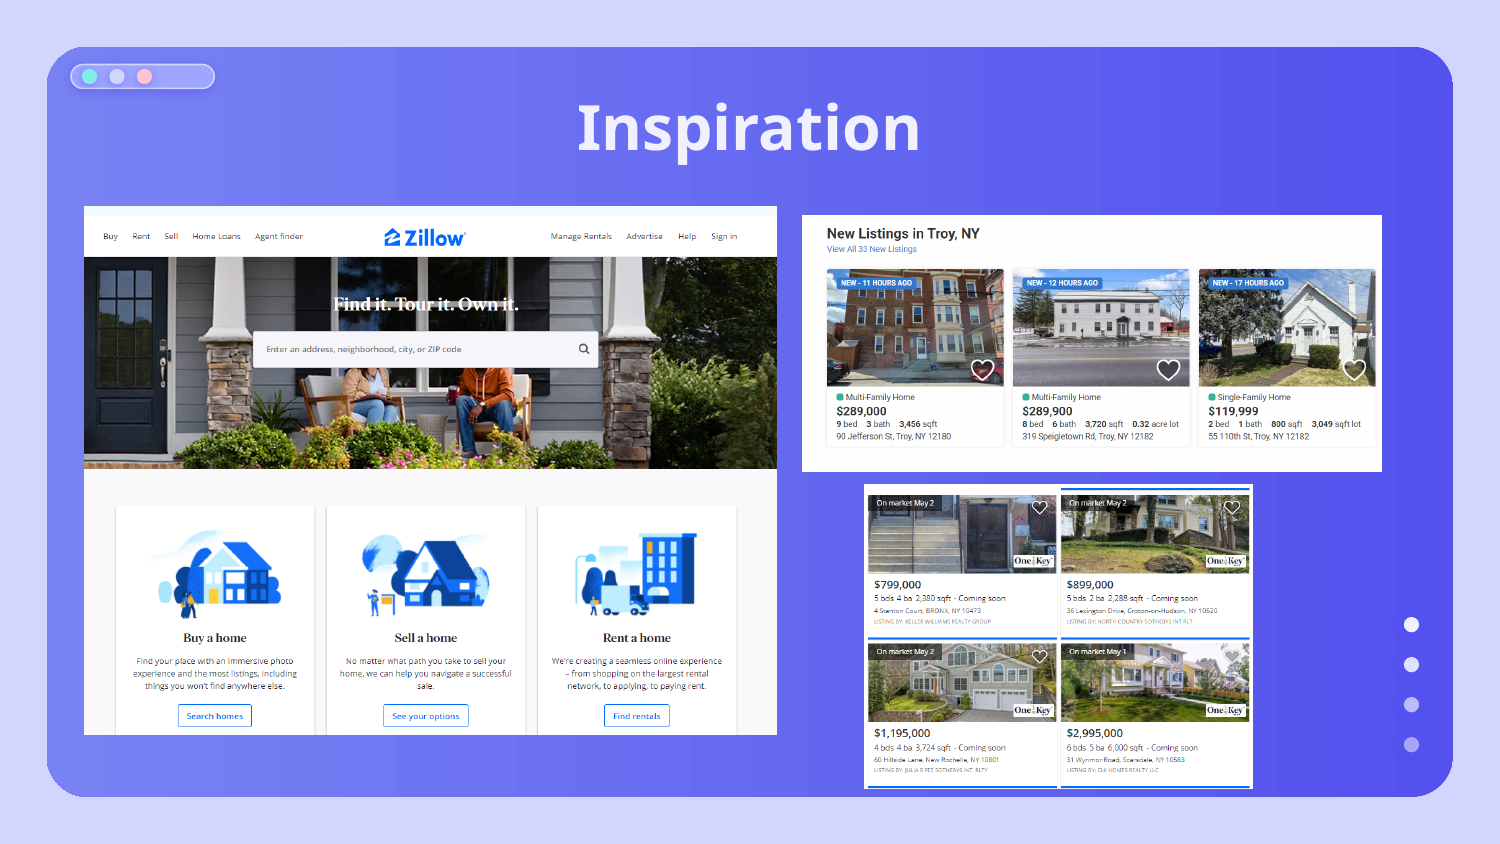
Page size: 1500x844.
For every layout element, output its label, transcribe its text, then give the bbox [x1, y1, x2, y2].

picture [864, 484, 1253, 789]
picture [802, 214, 1383, 473]
picture [83, 206, 778, 735]
title Inspiration [118, 72, 1382, 167]
